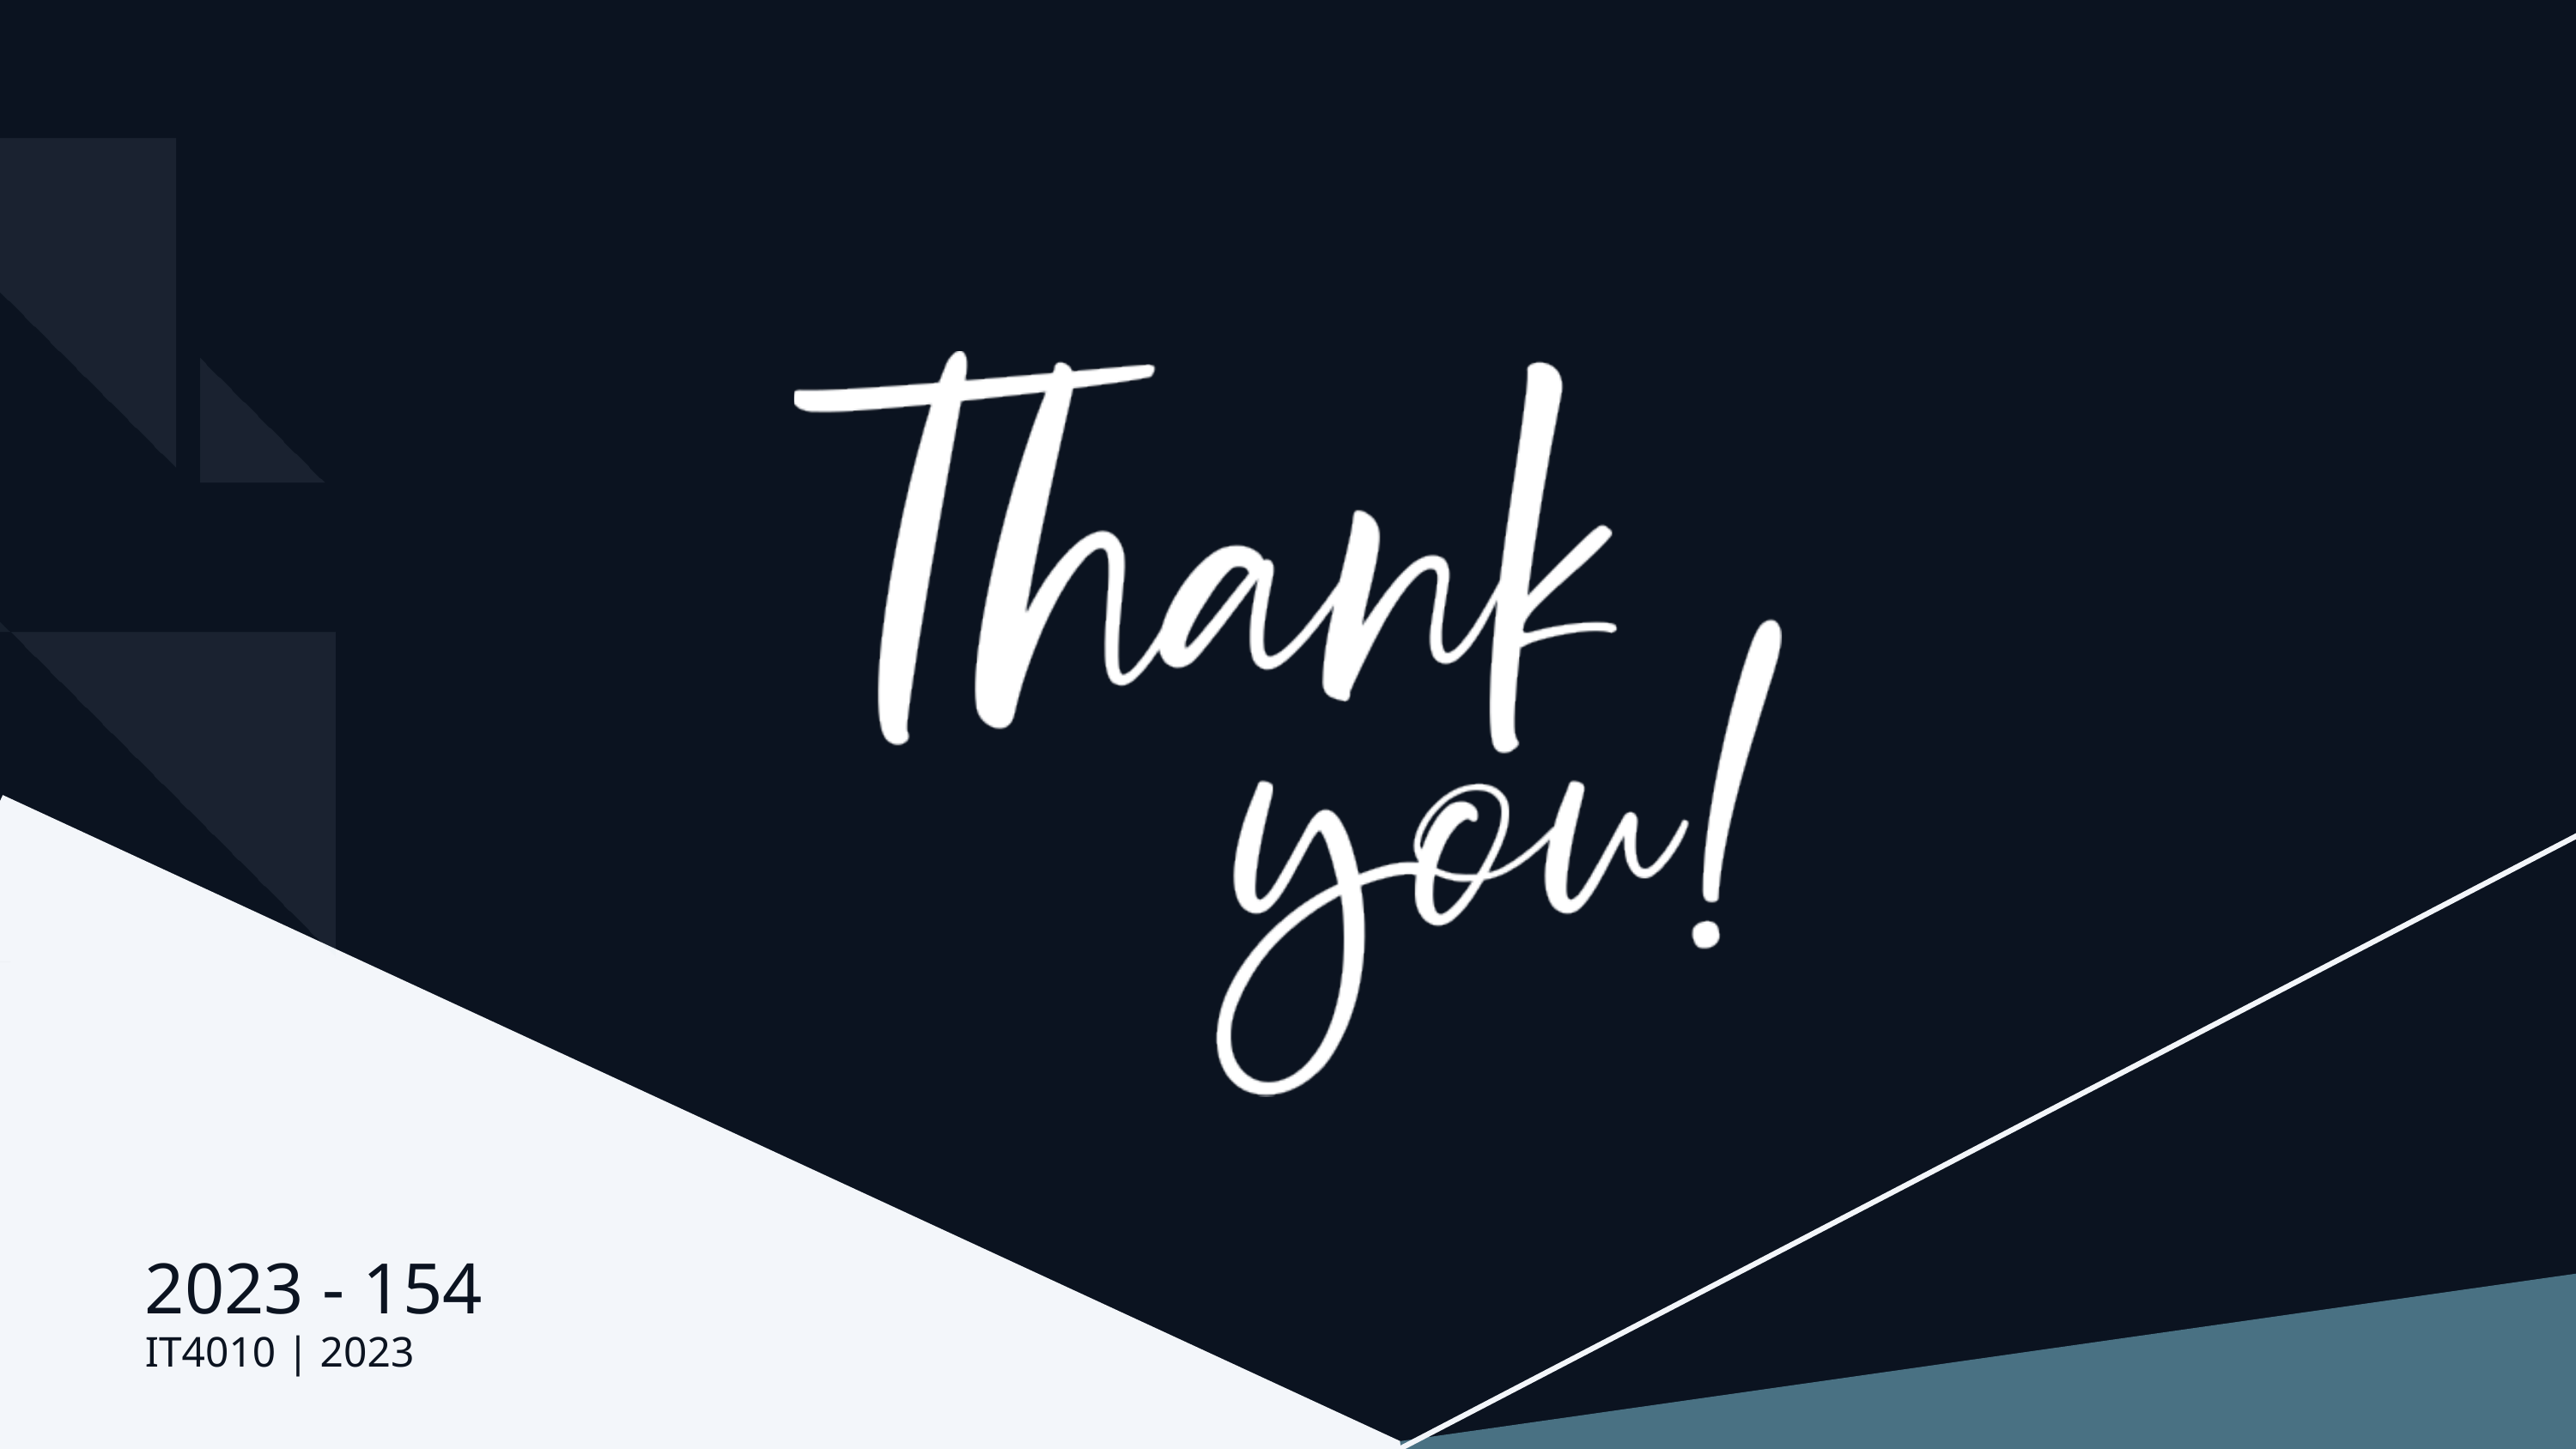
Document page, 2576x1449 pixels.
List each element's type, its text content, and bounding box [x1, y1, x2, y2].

text_box 2023 - 154 [144, 1230, 231, 1318]
text_box [0, 0, 336, 963]
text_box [236, 645, 938, 1449]
text_box IT4010 | 2023 [144, 1318, 231, 1376]
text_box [1409, 1348, 2576, 1449]
text_box [793, 351, 1783, 1097]
